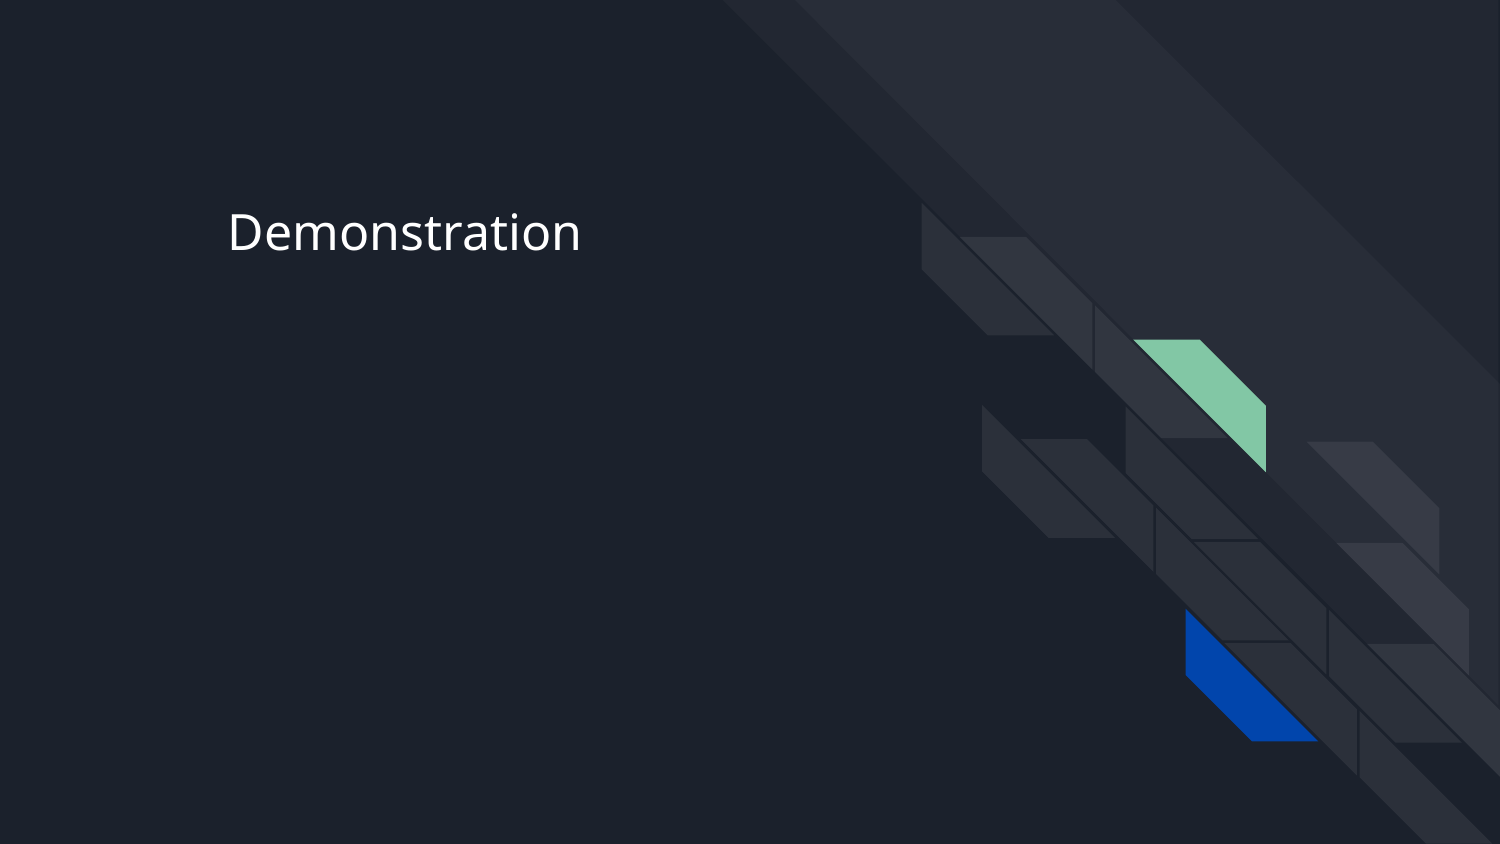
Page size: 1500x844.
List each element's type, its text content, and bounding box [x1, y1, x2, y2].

title Demonstration [212, 185, 1368, 266]
